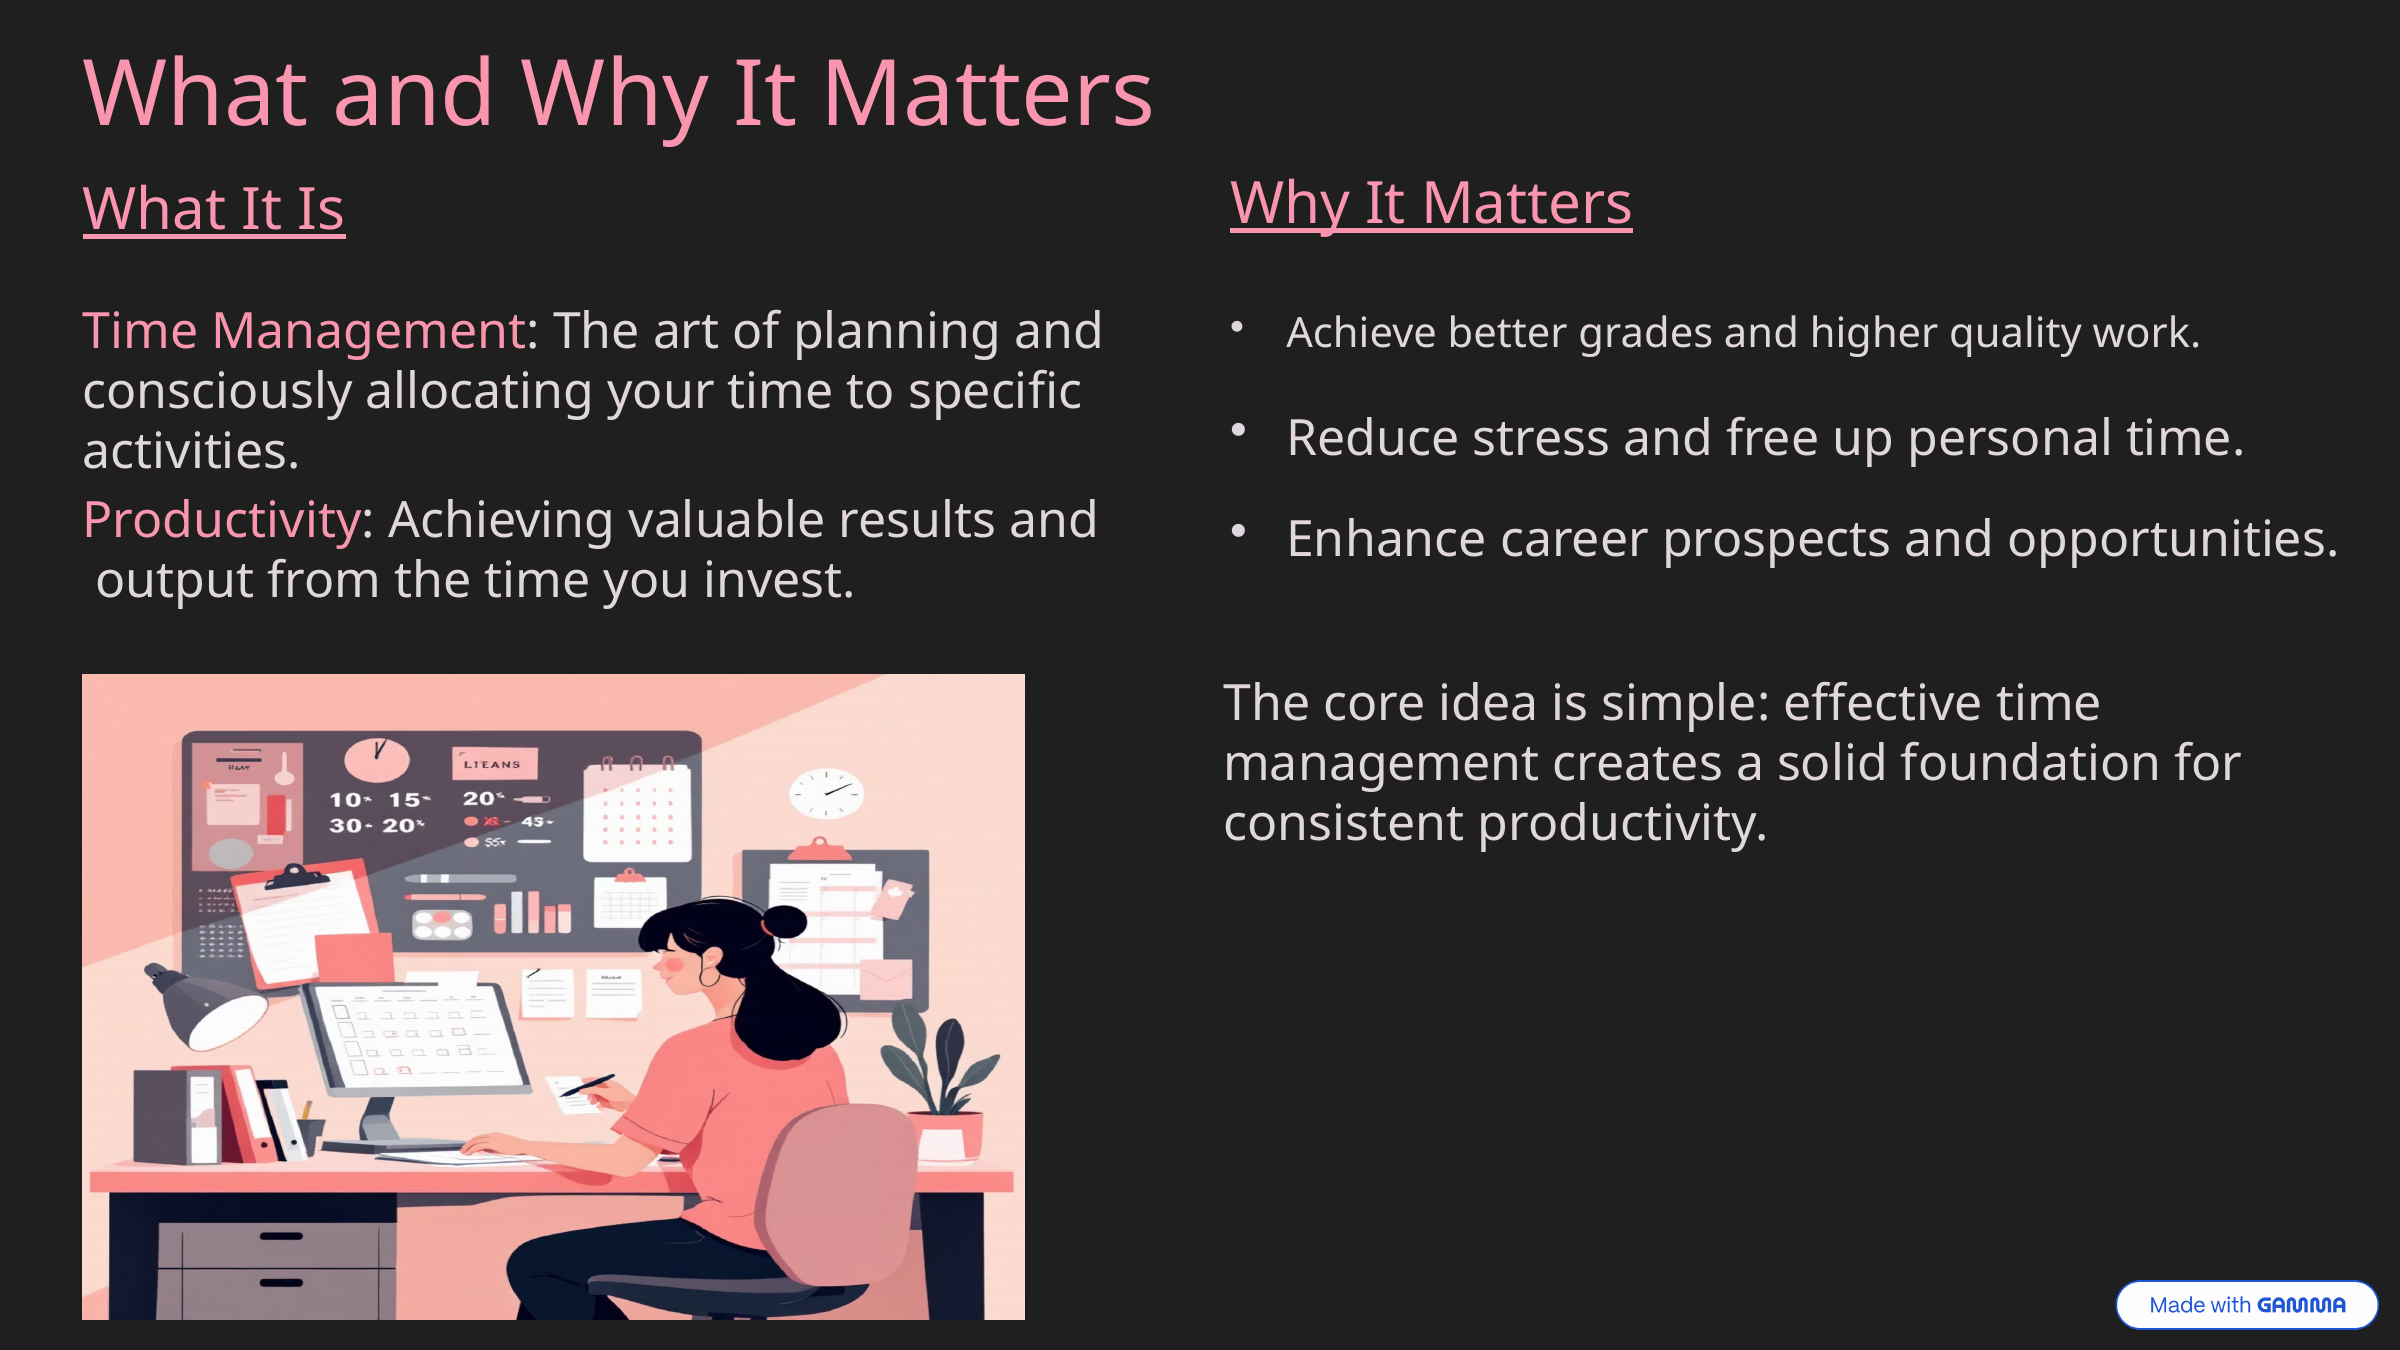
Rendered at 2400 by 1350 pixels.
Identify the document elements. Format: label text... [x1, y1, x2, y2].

text_box Enhance career prospects and opportunities. [1230, 506, 2319, 566]
text_box What It Is [82, 197, 437, 242]
text_box The core idea is simple: effective time management creates a solid foundation for consistent productivity. [1223, 670, 2312, 859]
picture [82, 674, 1025, 1320]
text_box Reduce stress and free up personal time. [1230, 405, 2319, 465]
text_box Productivity: Achieving valuable results and output from the time you invest. [82, 487, 1107, 565]
picture [2106, 1271, 2389, 1339]
text_box Time Management: The art of planning and consciously allocating your time to specific activities. [82, 298, 1107, 487]
text_box Achieve better grades and higher quality work. [1230, 306, 2319, 363]
text_box What and Why It Matters [82, 70, 2364, 153]
text_box Why It Matters [1230, 191, 1585, 236]
